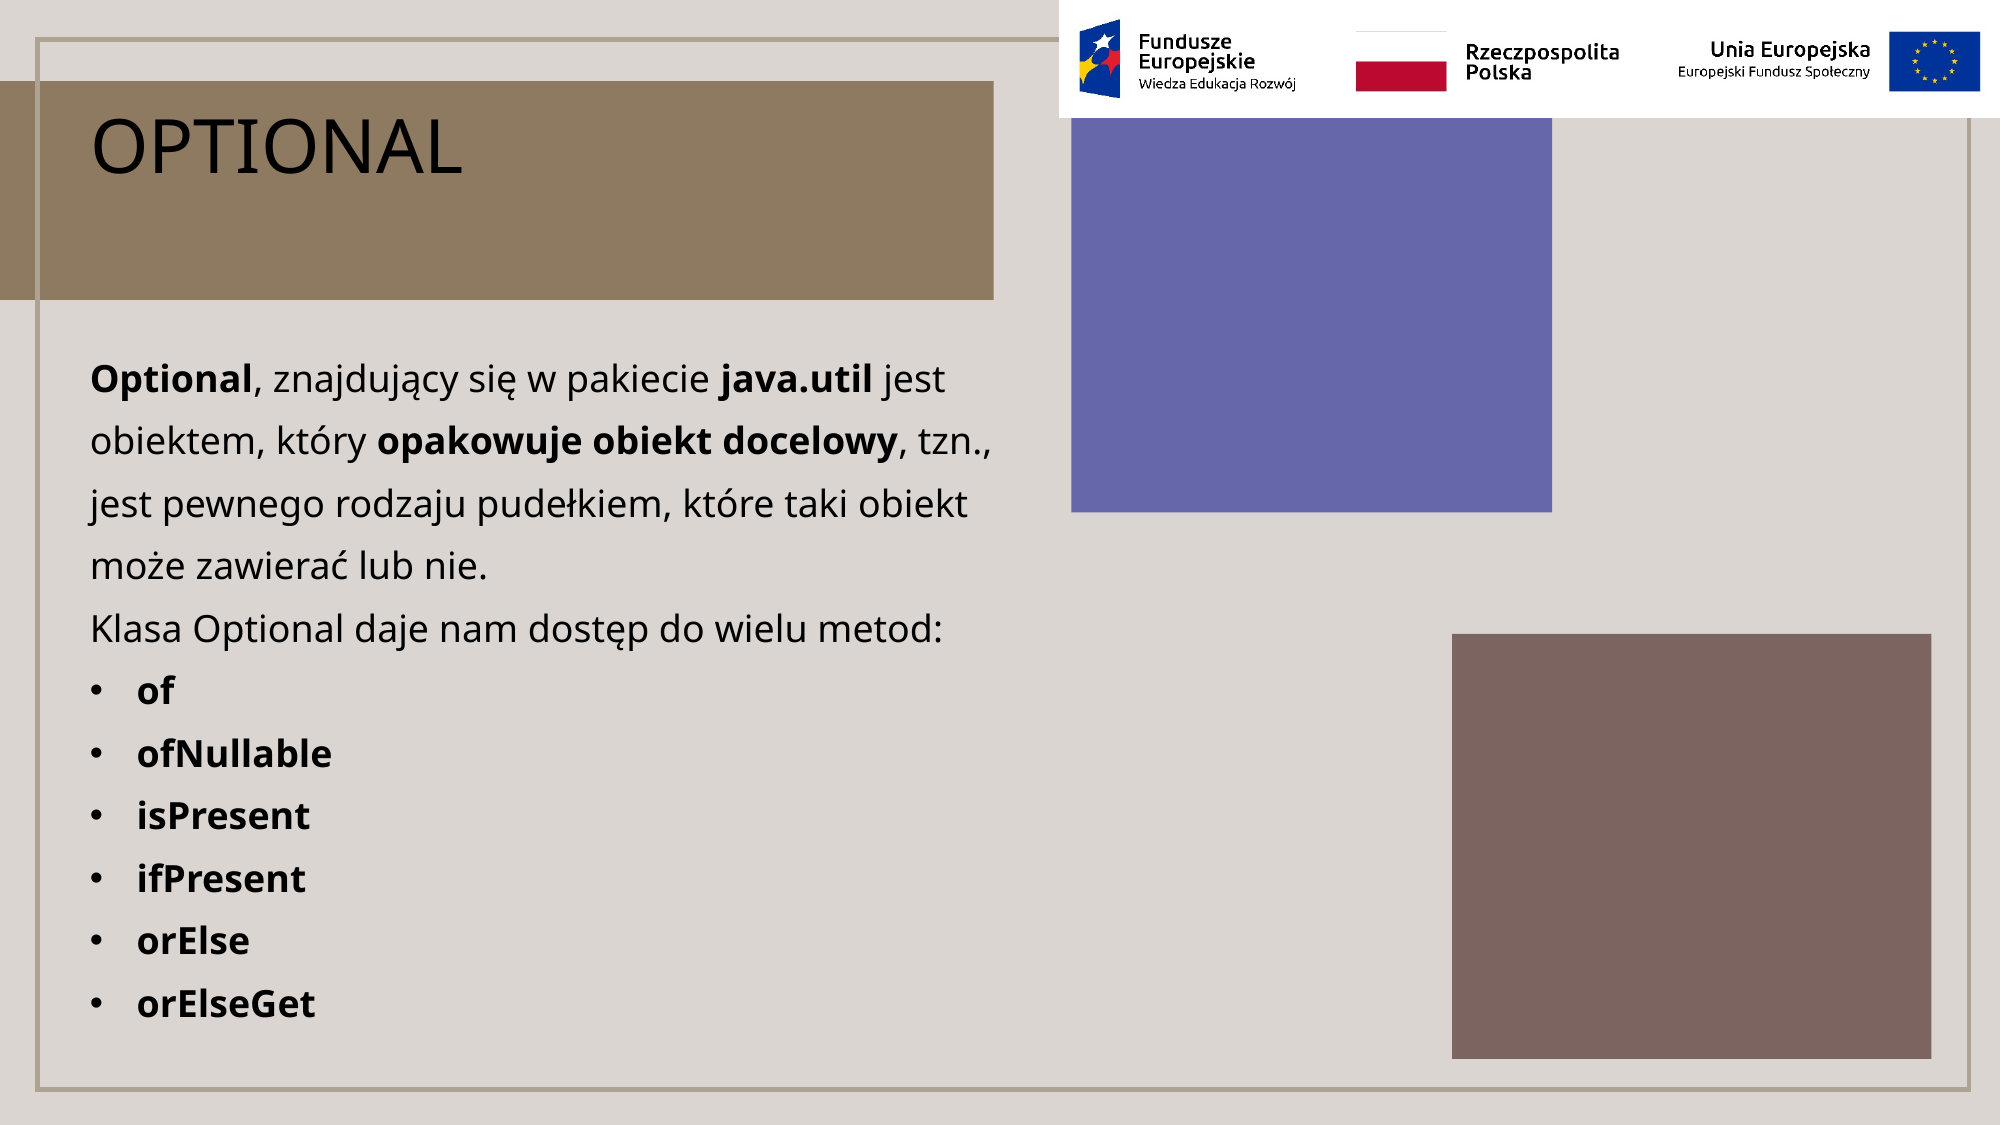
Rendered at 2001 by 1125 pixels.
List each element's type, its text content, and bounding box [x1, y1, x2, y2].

title optional [75, 101, 1000, 329]
picture [1059, 0, 2000, 118]
list Optional, znajdujący się w pakiecie java.util jest obiektem, który opakowuje obiekt docelowy, tzn., jest pewnego rodzaju pudełkiem, które taki obiekt może zawierać lub nie. Klasa Optional daje nam dostęp do wielu metod: of ofNullable isPresent ifPresent orElse orElseGet [75, 329, 1060, 1079]
